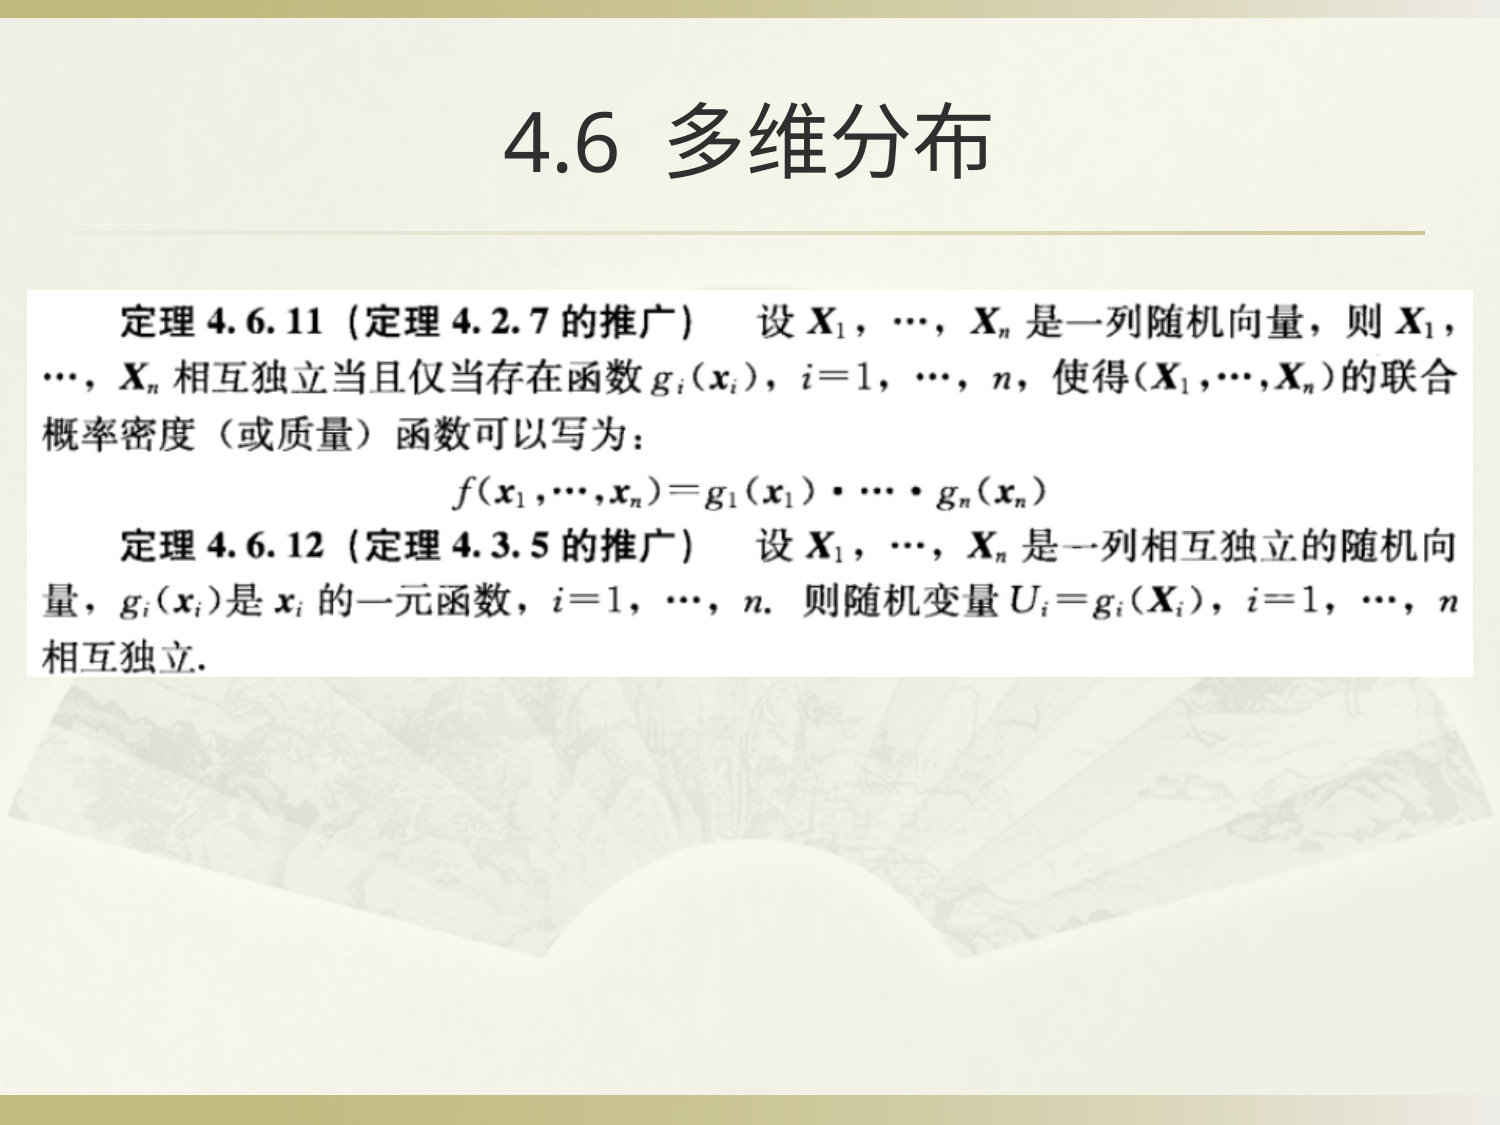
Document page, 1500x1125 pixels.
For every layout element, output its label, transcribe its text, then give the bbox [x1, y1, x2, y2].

picture [26, 290, 1474, 678]
title 4.6 多维分布 [75, 45, 1425, 233]
